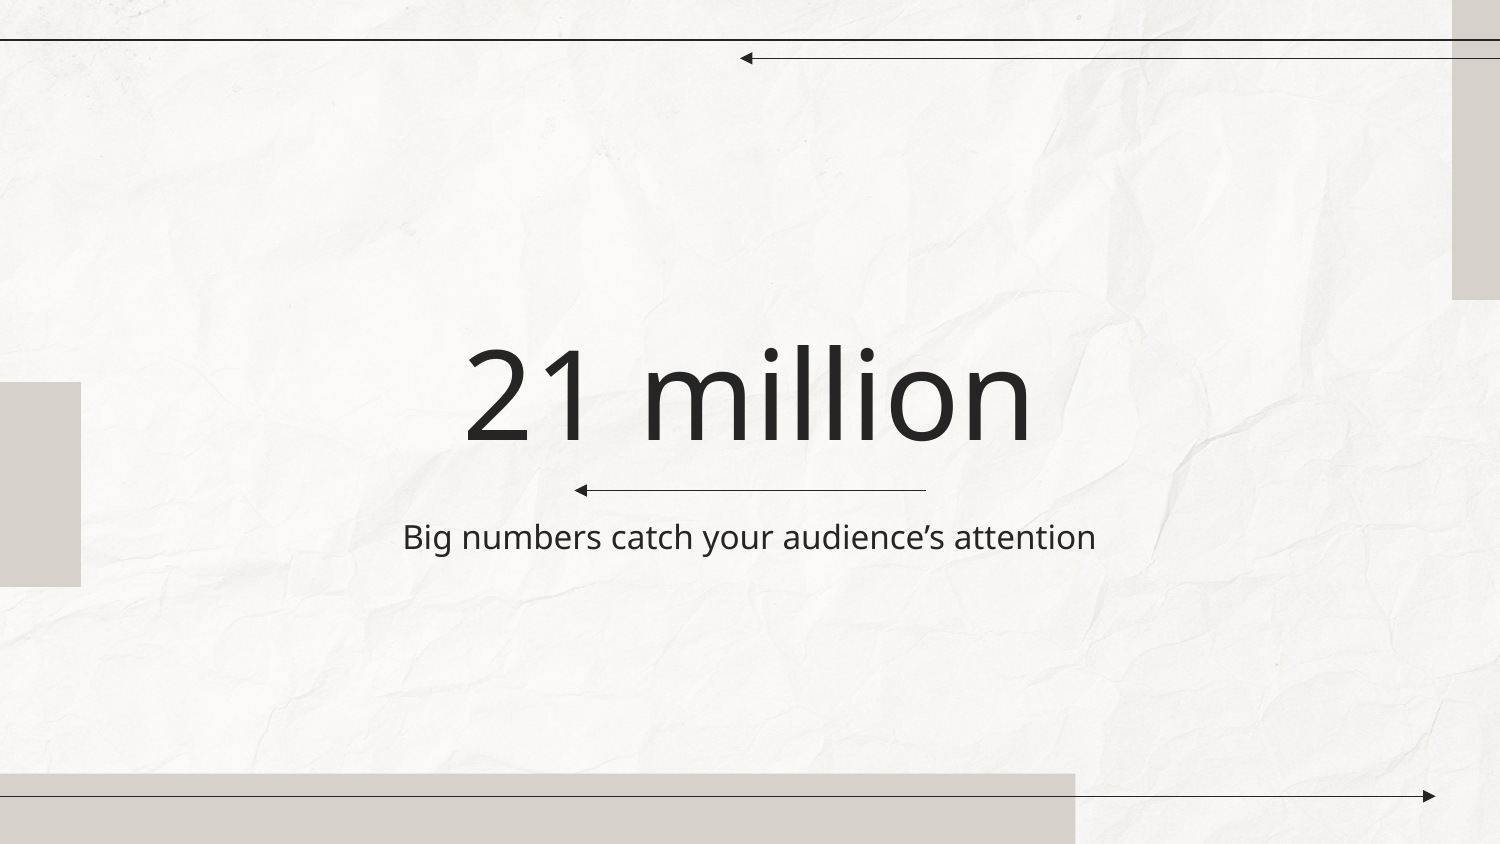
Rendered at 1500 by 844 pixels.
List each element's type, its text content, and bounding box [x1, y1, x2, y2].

subtitle Big numbers catch your audience’s attention [210, 500, 1290, 569]
title 21 million [210, 275, 1290, 480]
